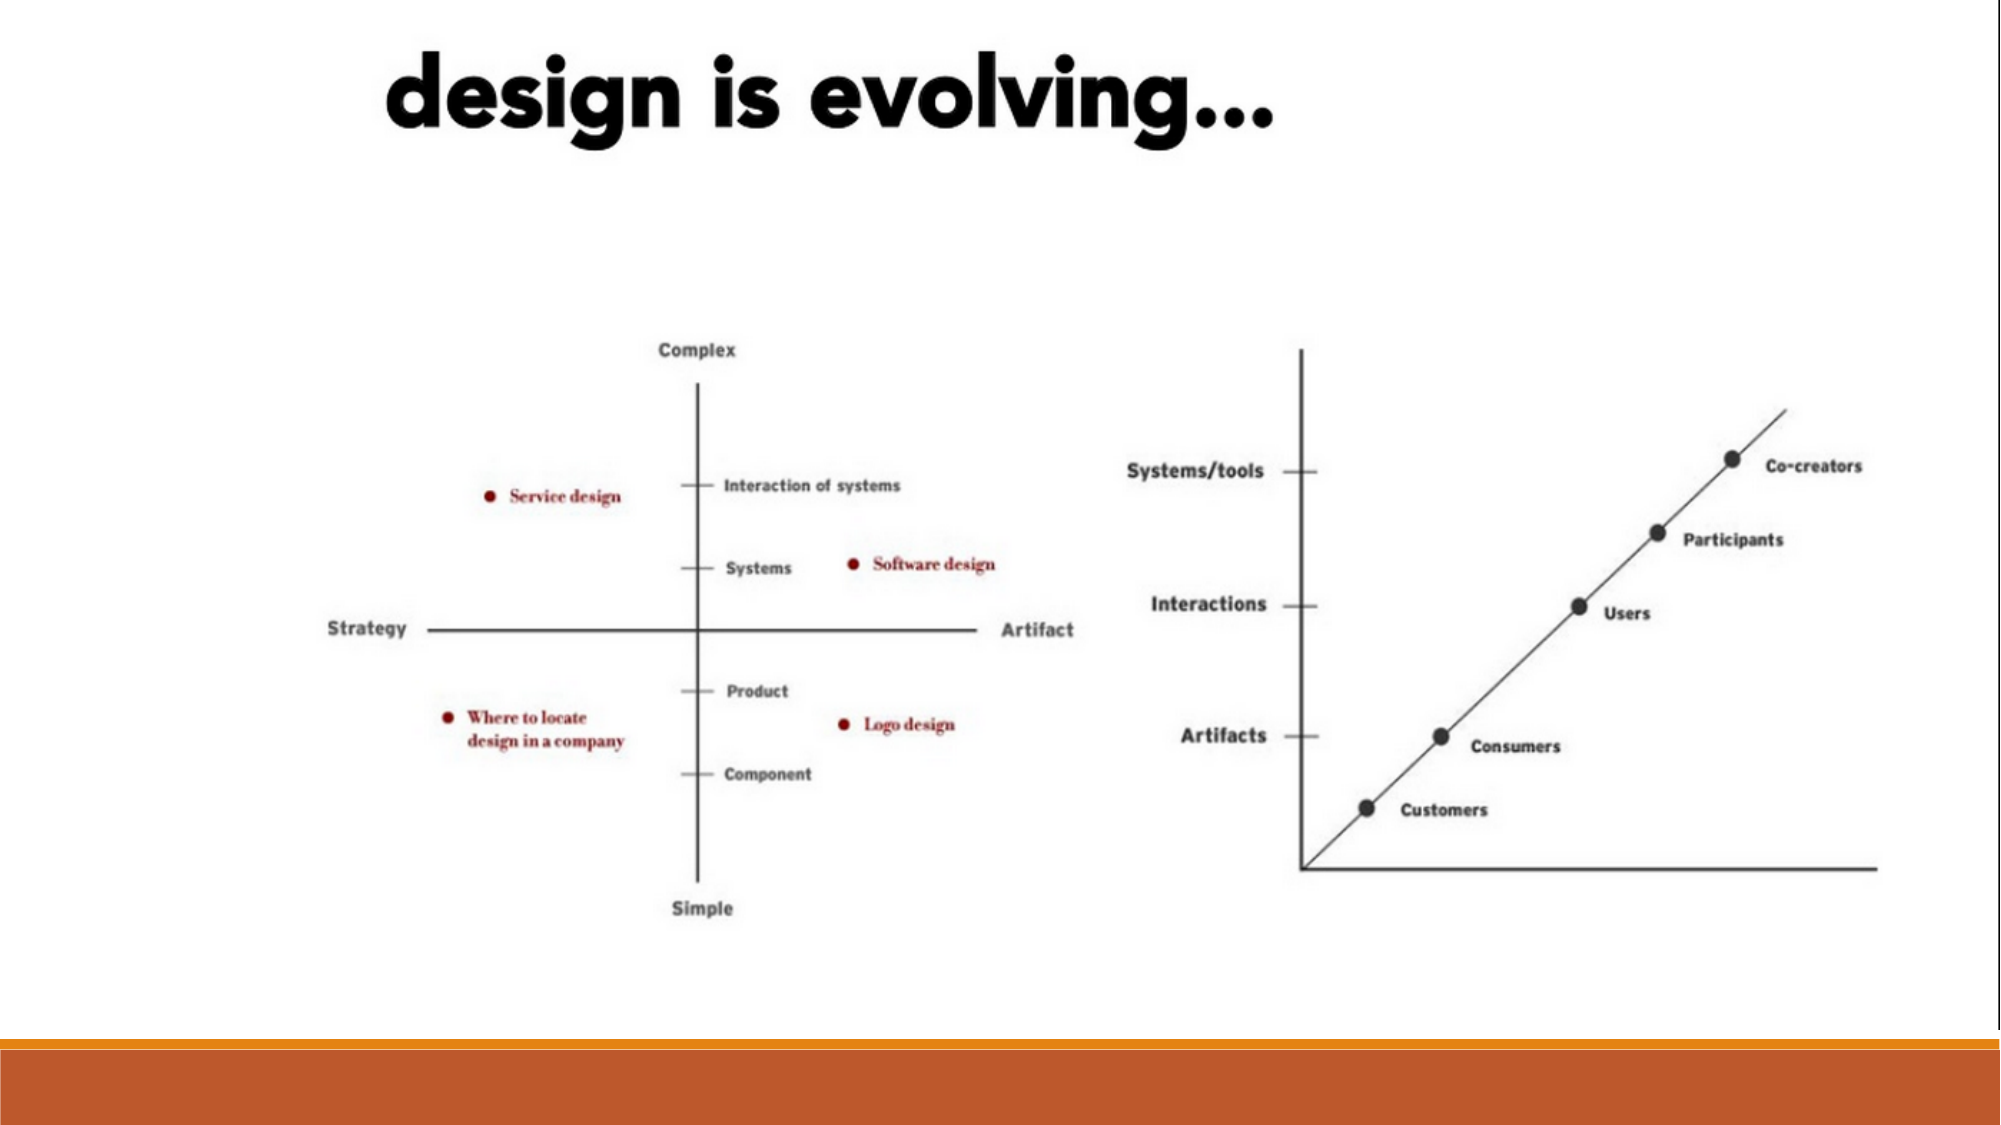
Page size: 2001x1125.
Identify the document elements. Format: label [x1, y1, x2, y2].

picture [282, 0, 2000, 1030]
